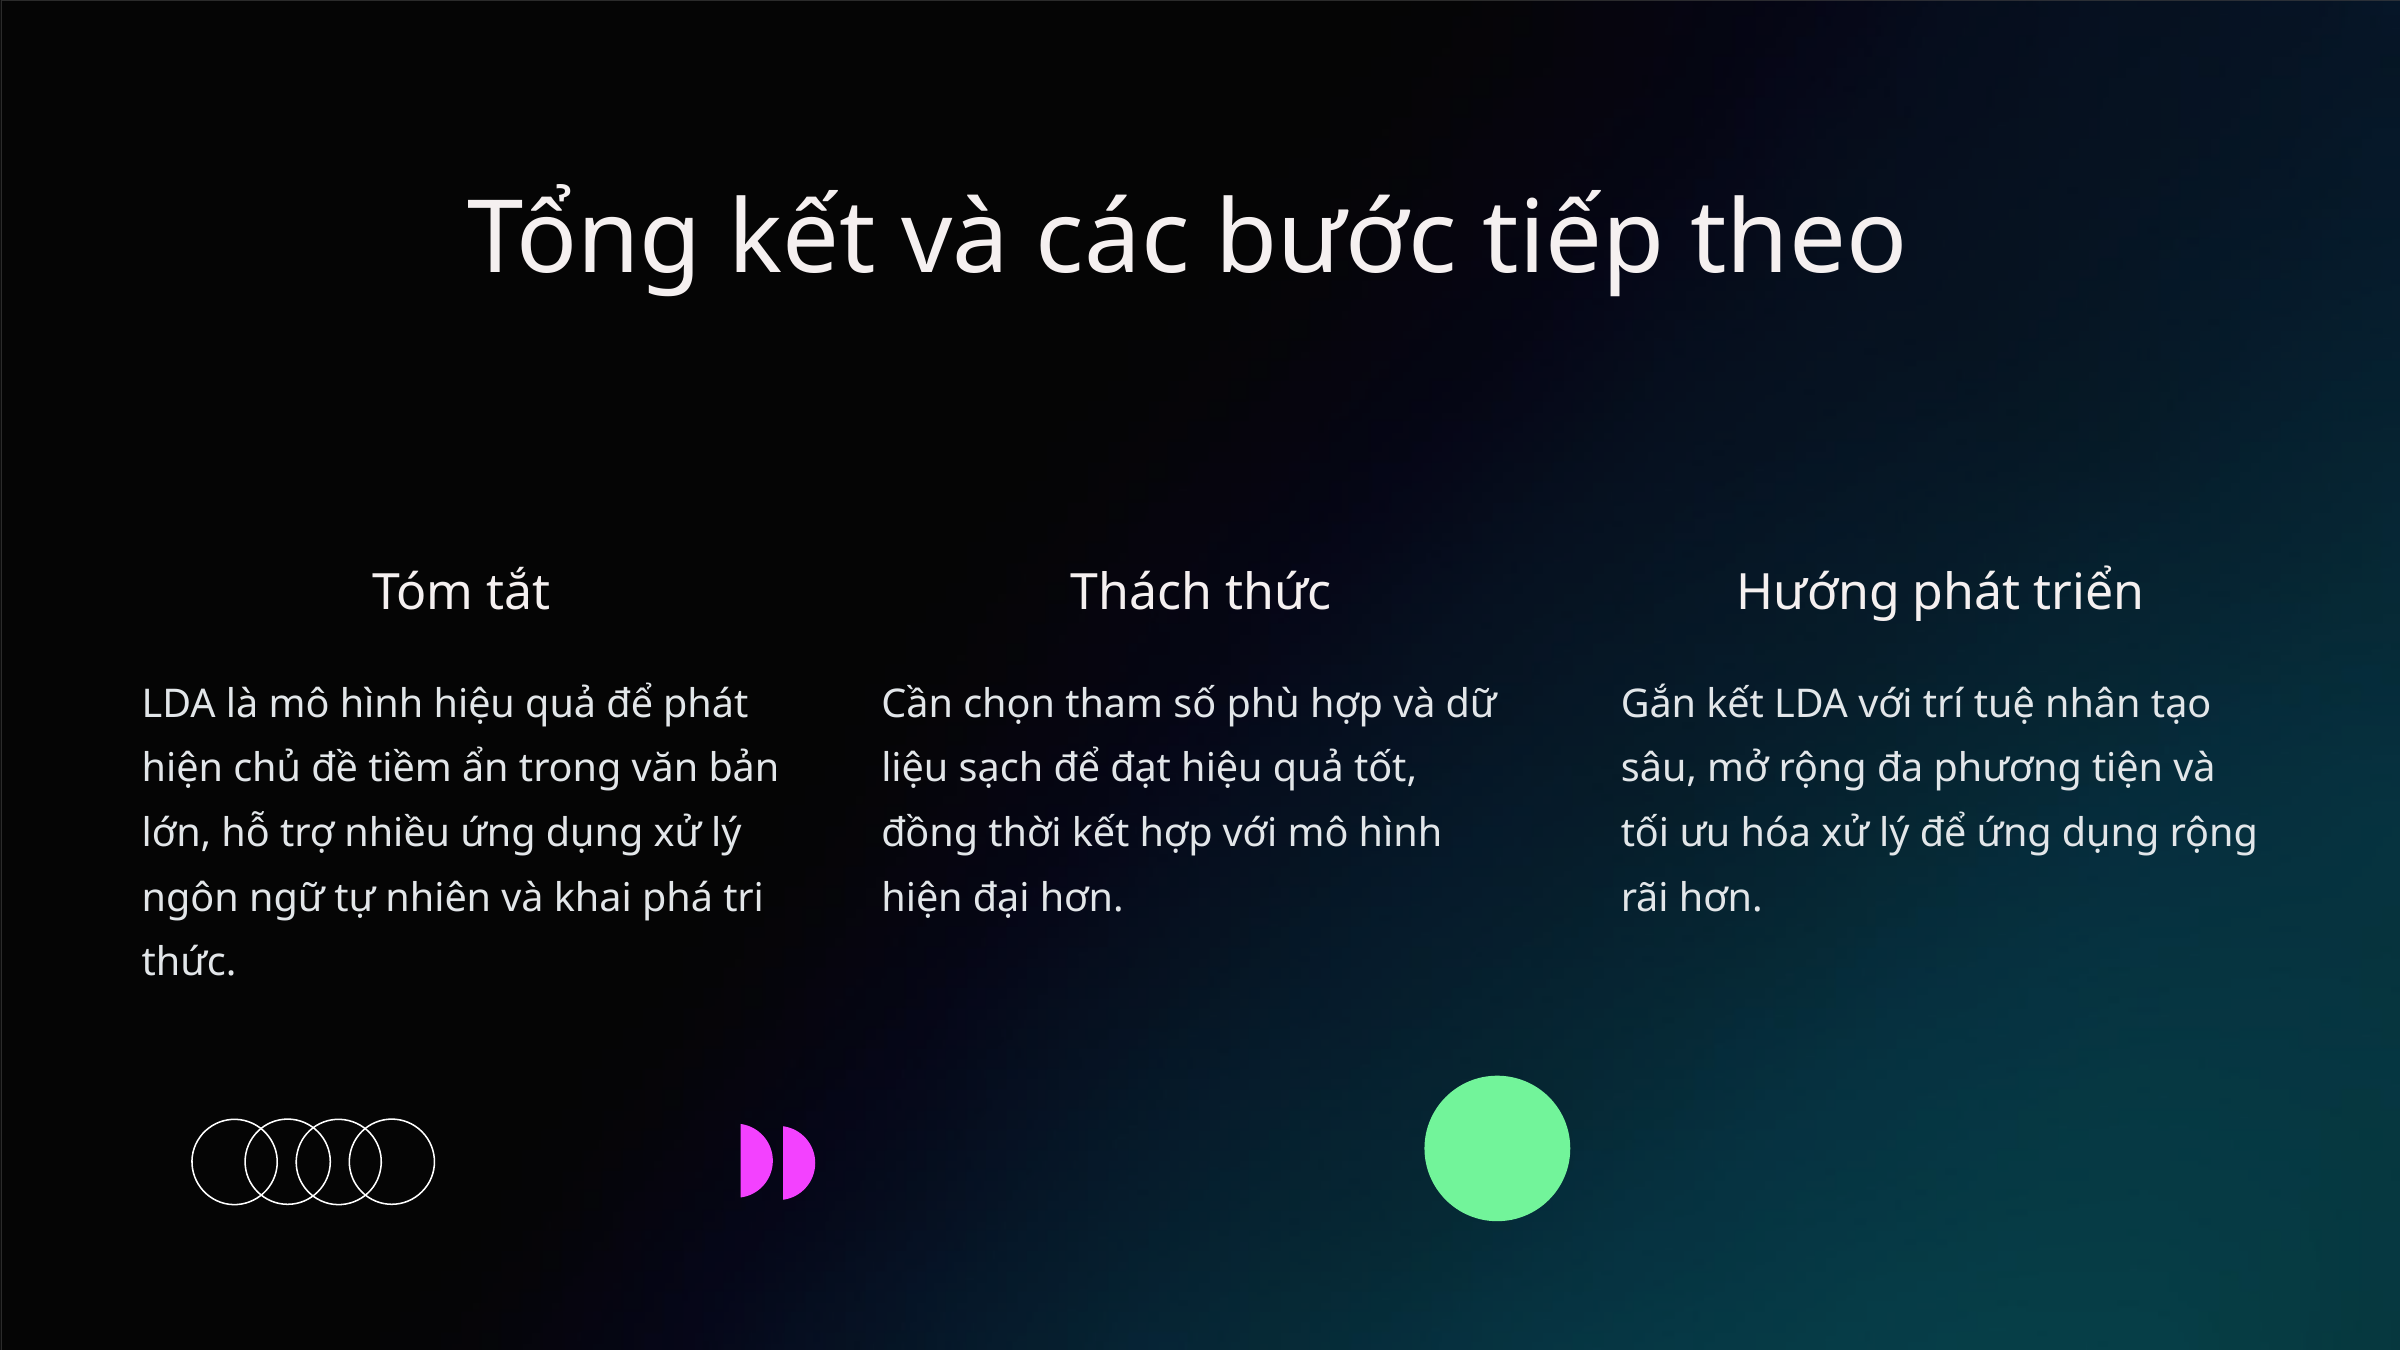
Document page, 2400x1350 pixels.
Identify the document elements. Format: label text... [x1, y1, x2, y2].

text_box Tổng kết và các bước tiếp theo [467, 166, 1933, 293]
text_box Gắn kết LDA với trí tuệ nhân tạo sâu, mở rộng đa phương tiện và tối ưu hóa xử lý để ứng dụng rộng rãi hơn. [1620, 660, 2261, 920]
picture [3, 1, 2400, 1350]
text_box Thách thức [948, 556, 1455, 621]
text_box LDA là mô hình hiệu quả để phát hiện chủ đề tiềm ẩn trong văn bản lớn, hỗ trợ nhiều ứng dụng xử lý ngôn ngữ tự nhiên và khai phá tri thức. [141, 660, 782, 985]
text_box Hướng phát triển [1687, 556, 2194, 621]
text_box Tóm tắt [208, 556, 715, 621]
text_box Cần chọn tham số phù hợp và dữ liệu sạch để đạt hiệu quả tốt, đồng thời kết hợp với mô hình hiện đại hơn. [881, 660, 1521, 920]
